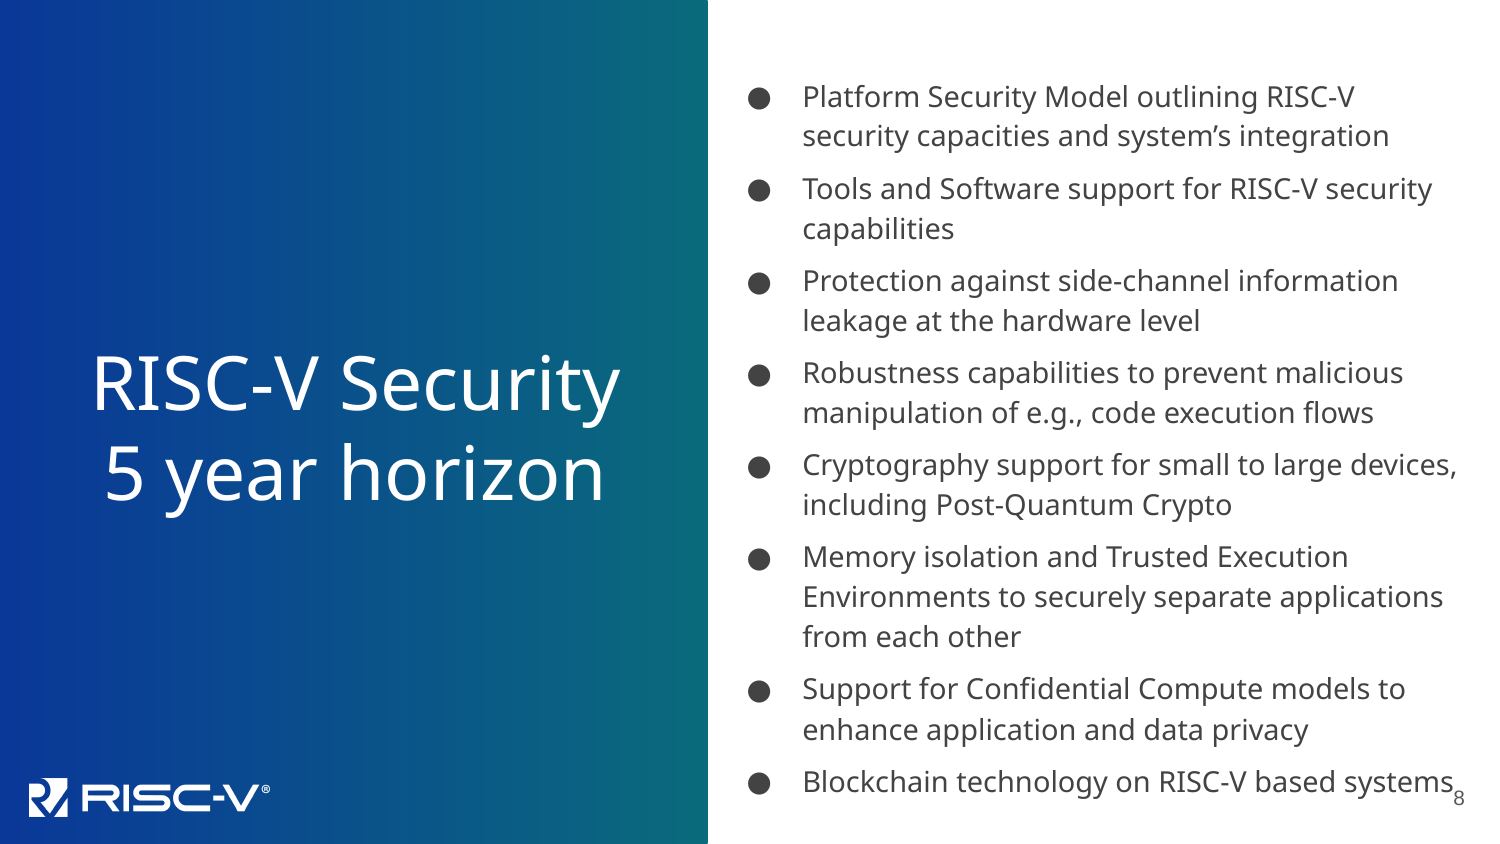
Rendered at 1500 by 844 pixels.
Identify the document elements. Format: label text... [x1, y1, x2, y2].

list Platform Security Model outlining RISC-V security capacities and system’s integration Tools and Software support for RISC-V security capabilities Protection against side-channel information leakage at the hardware level Robustness capabilities to prevent malicious manipulation of e.g., code execution flows Cryptography support for small to large devices, including Post-Quantum Crypto Memory isolation and Trusted Execution Environments to securely separate applications from each other Support for Confidential Compute models to enhance application and data privacy Blockchain technology on RISC-V based systems [713, 57, 1480, 817]
title RISC-V Security 5 year horizon [32, 35, 679, 817]
slide_number 8 [1389, 764, 1480, 830]
